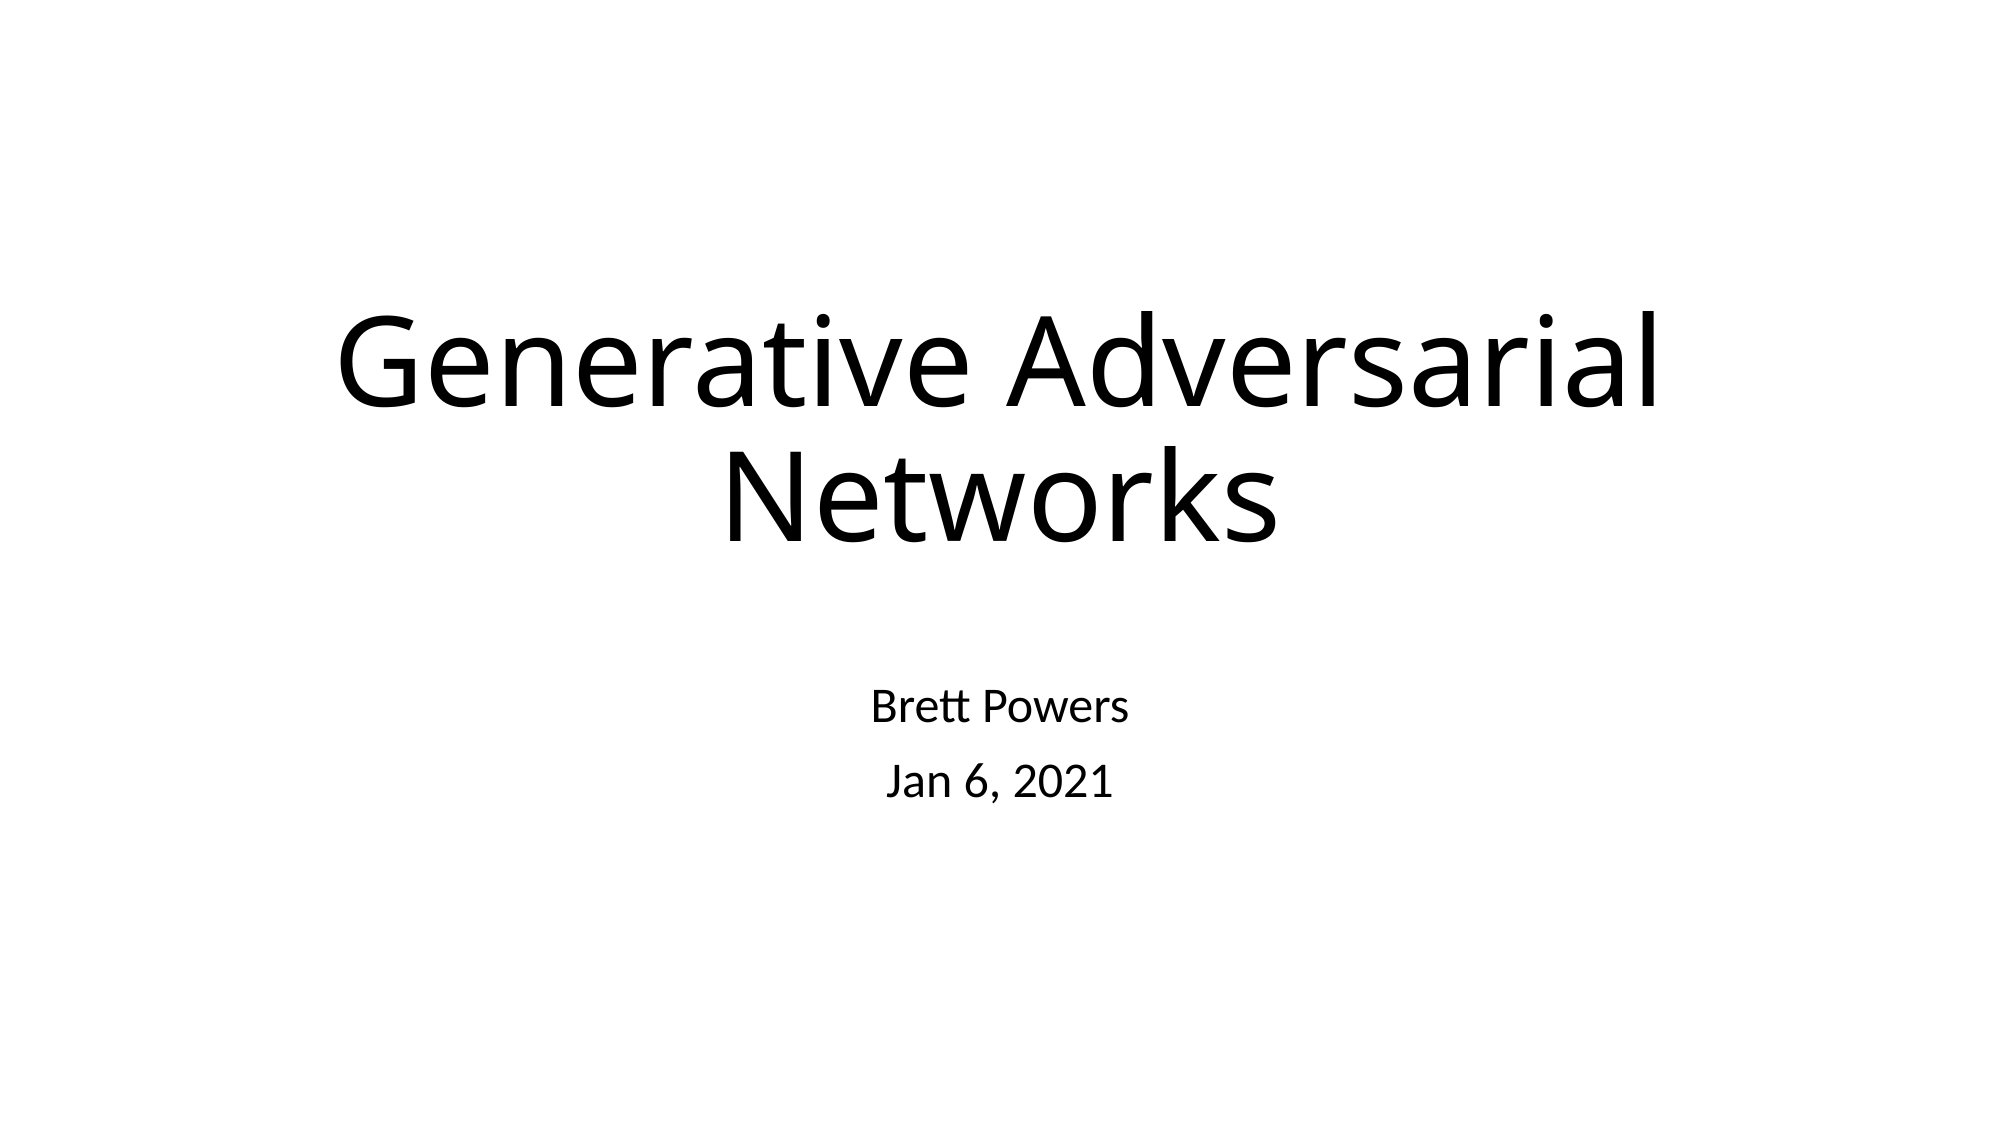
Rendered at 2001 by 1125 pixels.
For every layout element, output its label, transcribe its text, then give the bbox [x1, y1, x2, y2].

title Generative Adversarial Networks [249, 184, 1750, 576]
subtitle Brett Powers Jan 6, 2021 [249, 590, 1750, 863]
